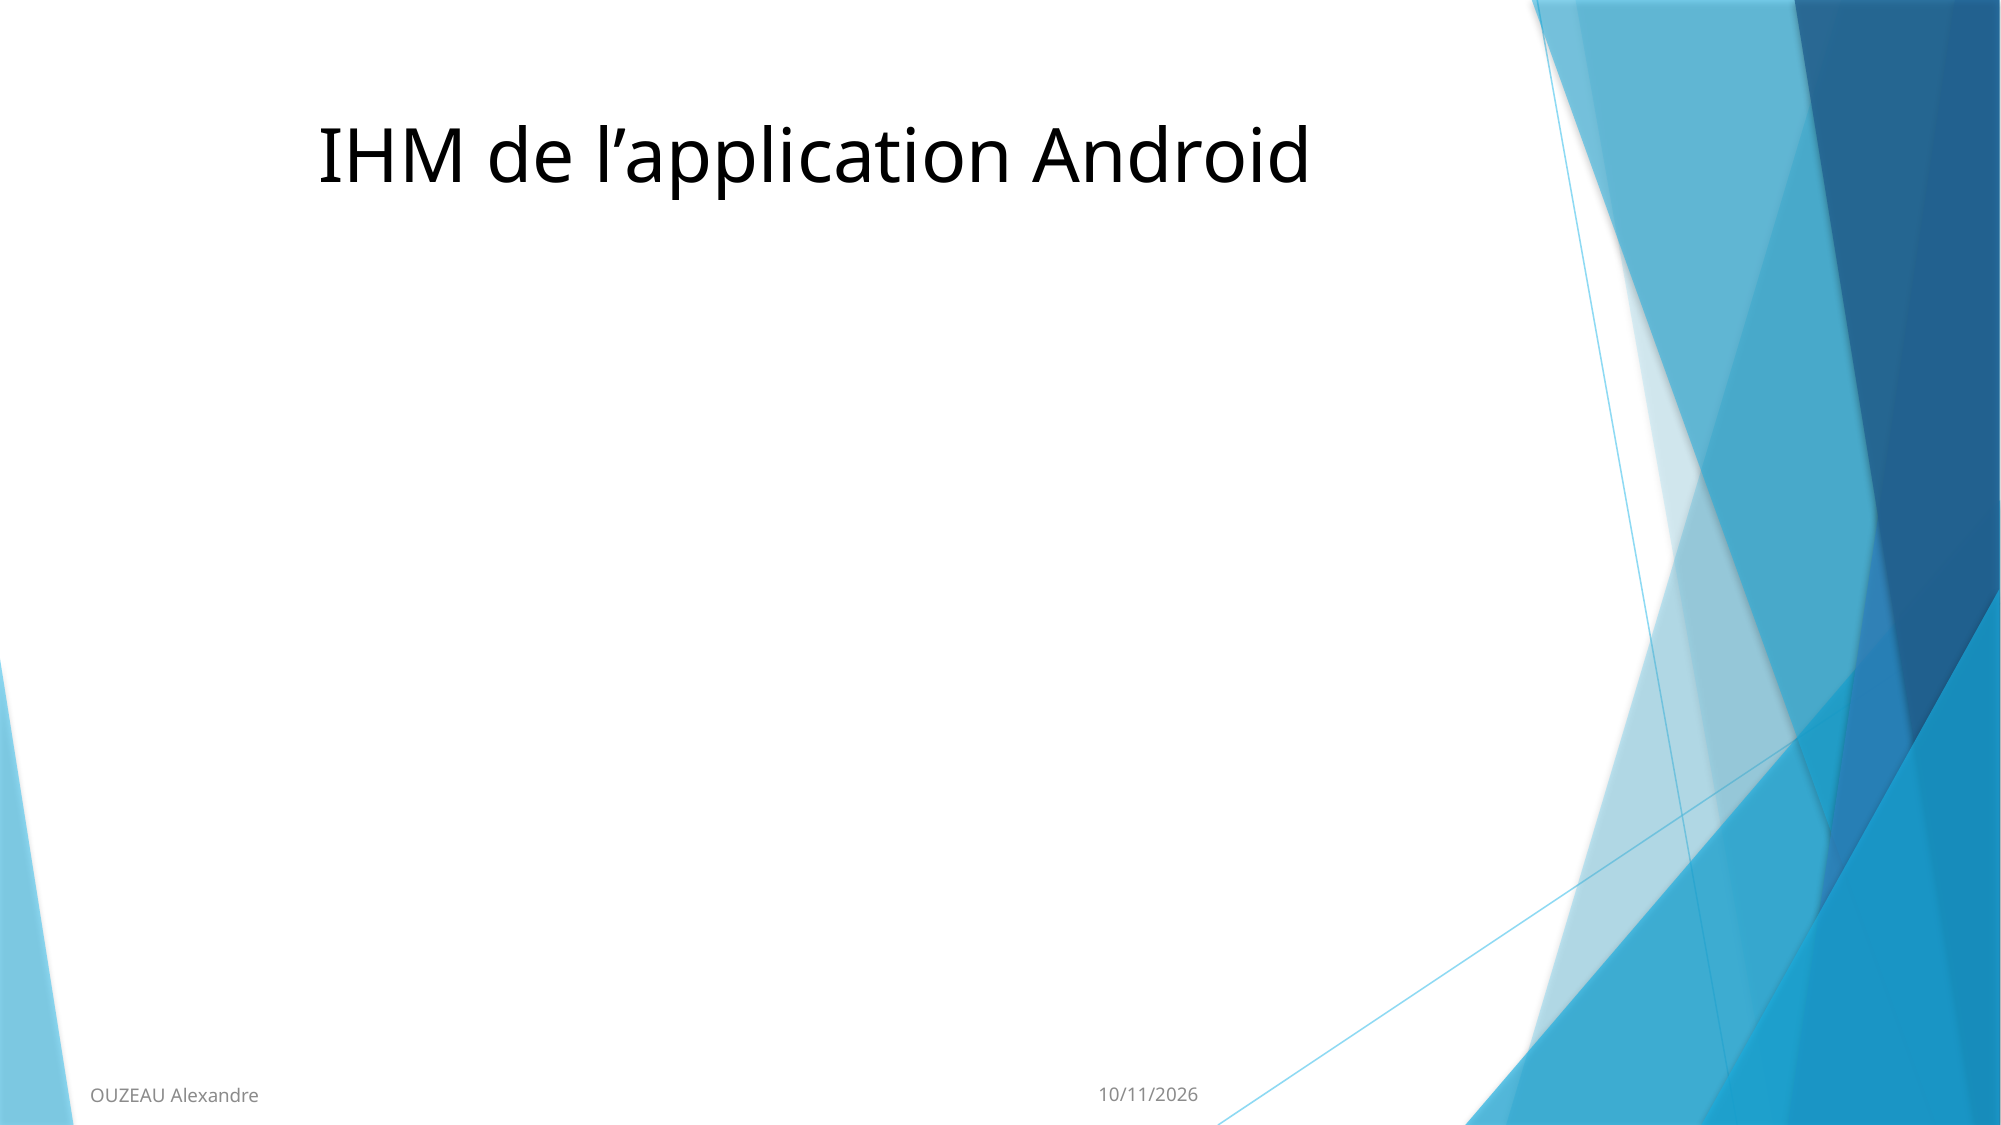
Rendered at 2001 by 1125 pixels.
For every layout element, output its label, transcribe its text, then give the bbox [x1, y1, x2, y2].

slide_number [1063, 1065, 1214, 1125]
footer OUZEAU Alexandre [75, 1065, 932, 1125]
title IHM de l’application Android [111, 99, 1522, 317]
